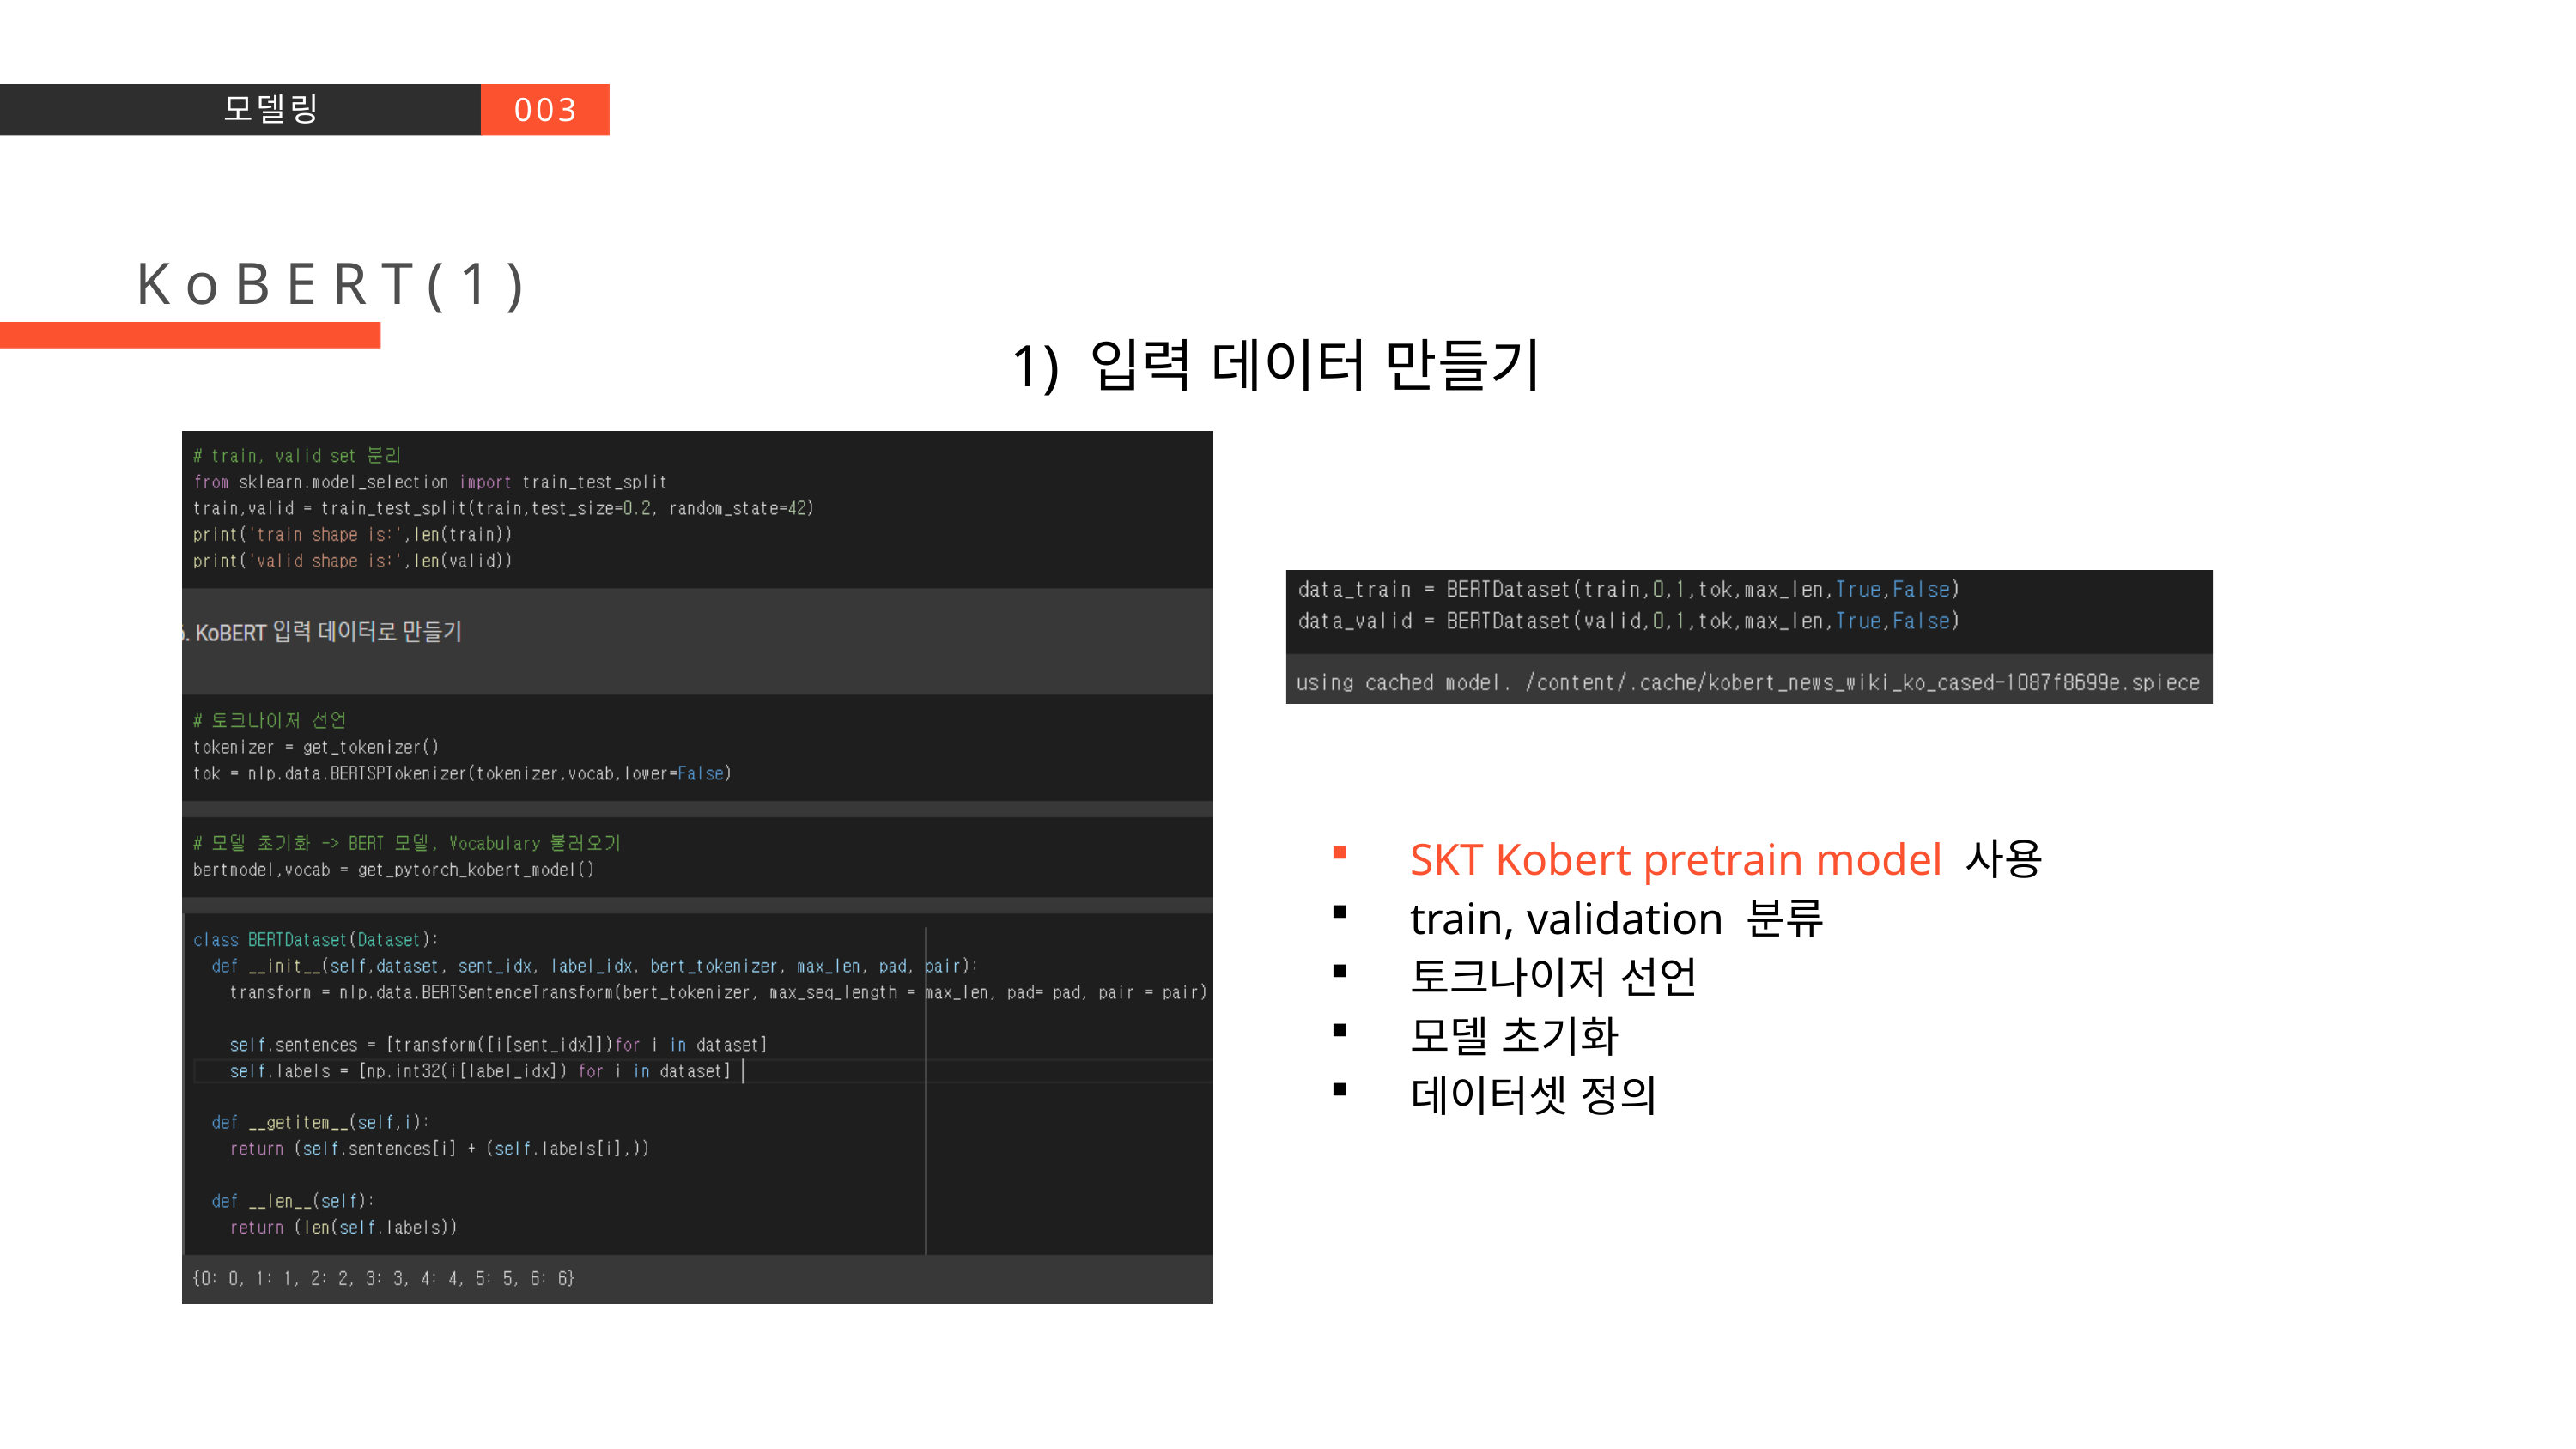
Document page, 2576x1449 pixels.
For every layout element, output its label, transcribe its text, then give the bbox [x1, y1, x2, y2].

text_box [0, 239, 1656, 349]
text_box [0, 82, 649, 137]
text_box 1) 입력 데이터 만들기 [723, 323, 1832, 404]
picture [1285, 570, 2214, 704]
text_box SKT Kobert pretrain model 사용 train, validation 분류 토크나이저 선언 모델 초기화 데이터셋 정의 [1255, 798, 2404, 1154]
picture [182, 430, 1213, 1304]
